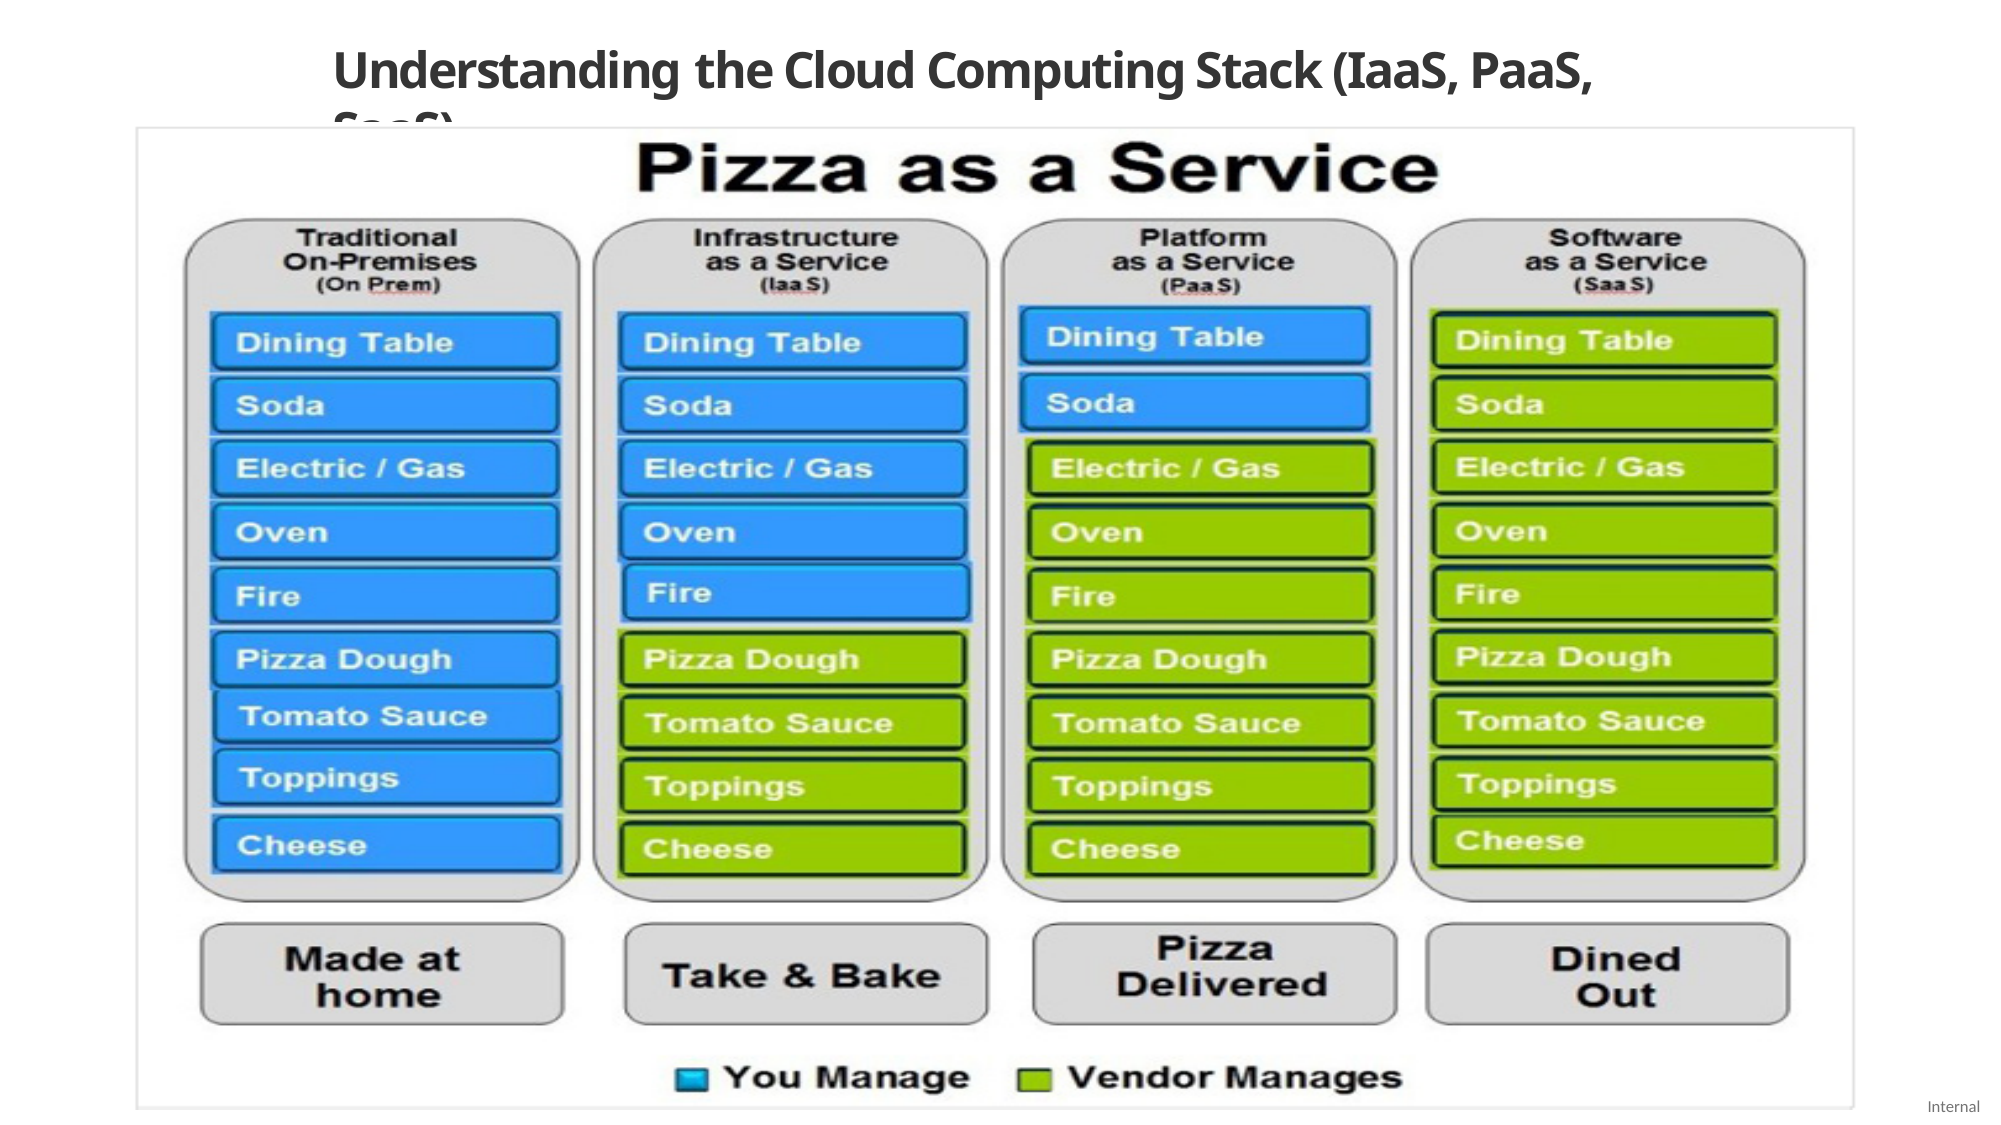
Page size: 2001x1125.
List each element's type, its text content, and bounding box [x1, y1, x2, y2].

picture [129, 122, 1863, 1110]
text_box Understanding the Cloud Computing Stack (IaaS, PaaS, SaaS) [317, 31, 1662, 122]
